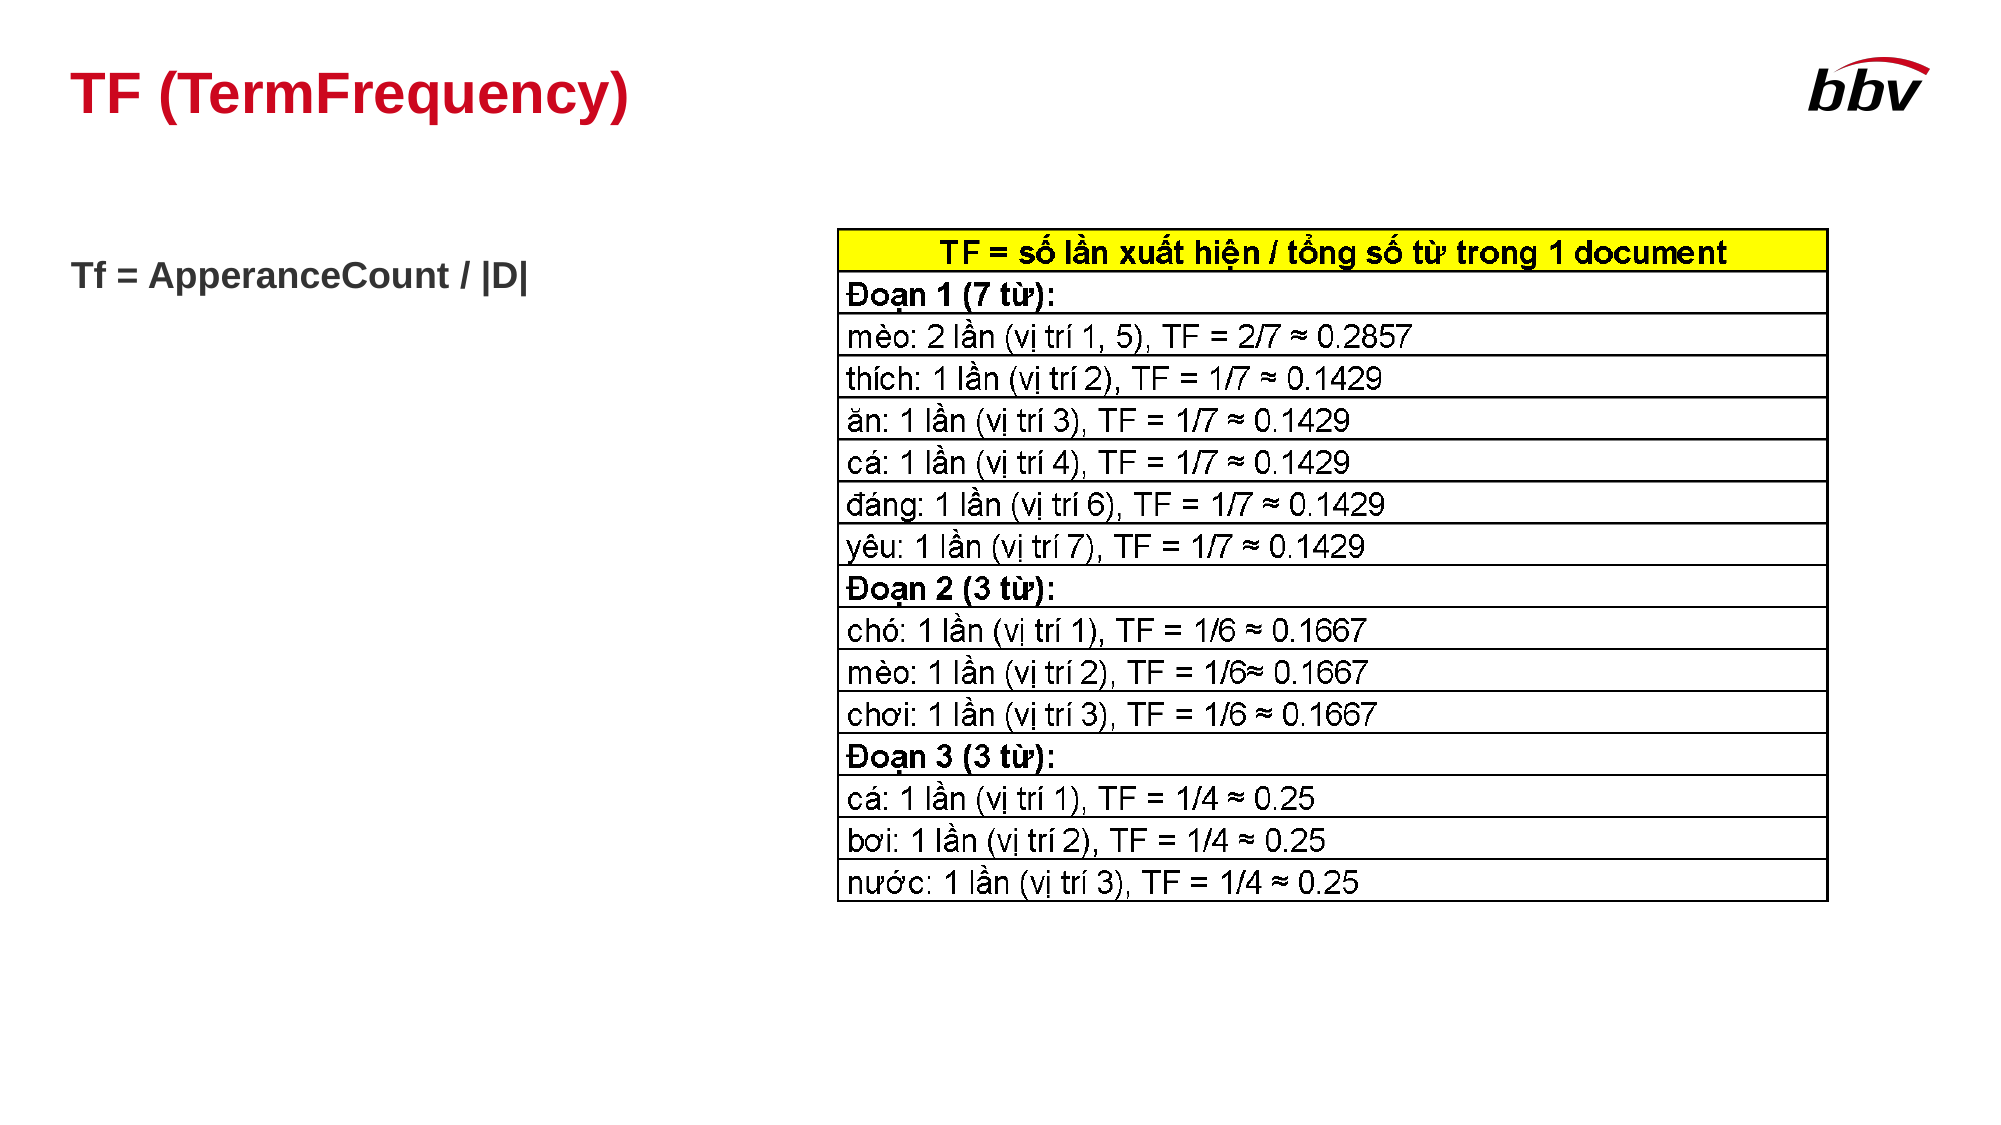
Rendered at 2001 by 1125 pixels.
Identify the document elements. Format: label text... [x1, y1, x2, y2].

picture [831, 217, 1833, 908]
list Tf = ApperanceCount / |D| [70, 250, 930, 1055]
title TF (TermFrequency) [70, 0, 1666, 181]
picture [1808, 57, 1930, 111]
